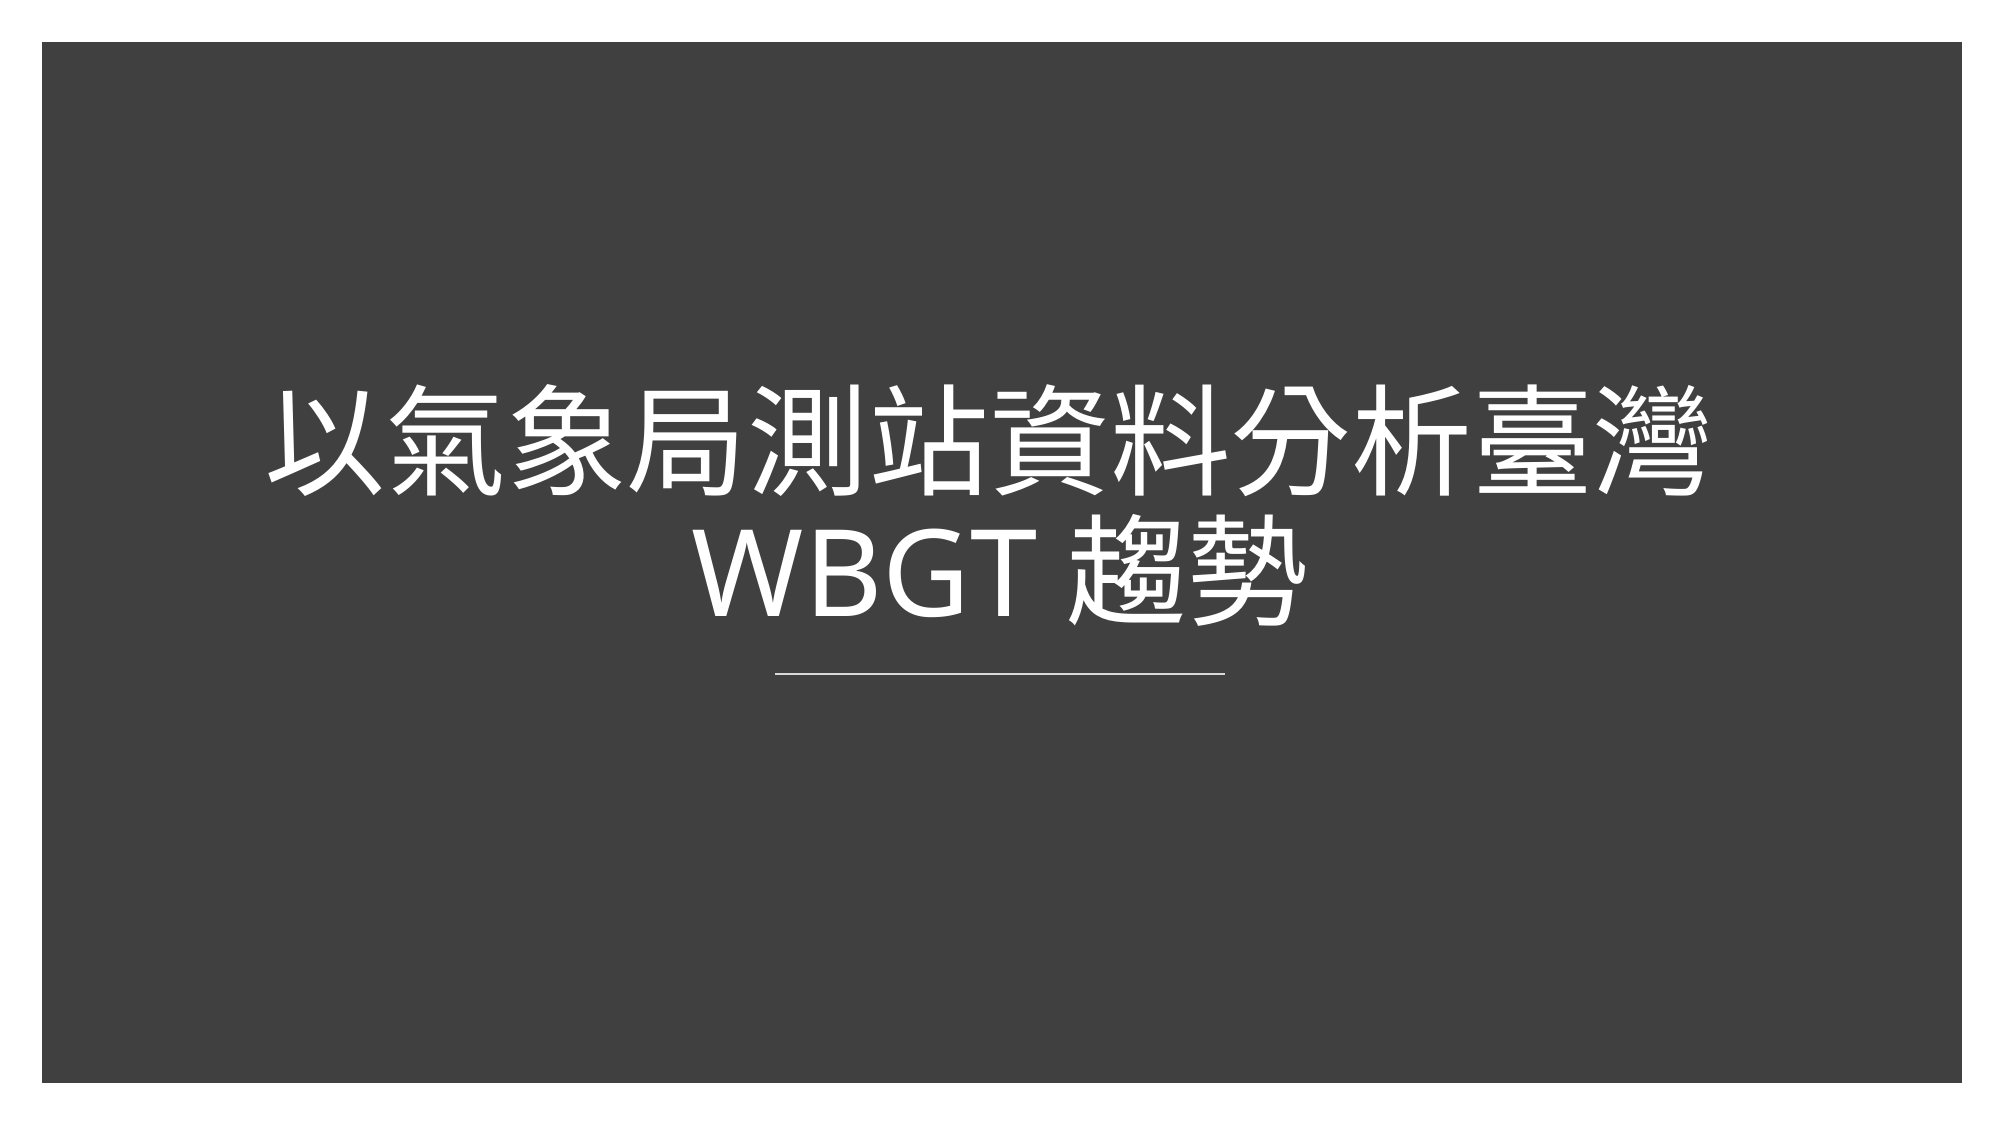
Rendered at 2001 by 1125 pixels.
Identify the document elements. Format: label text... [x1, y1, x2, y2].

title 以氣象局測站資料分析臺灣WBGT趨勢 [249, 184, 1750, 650]
text_box [52, 52, 1952, 1073]
text_box [0, 0, 2000, 1125]
